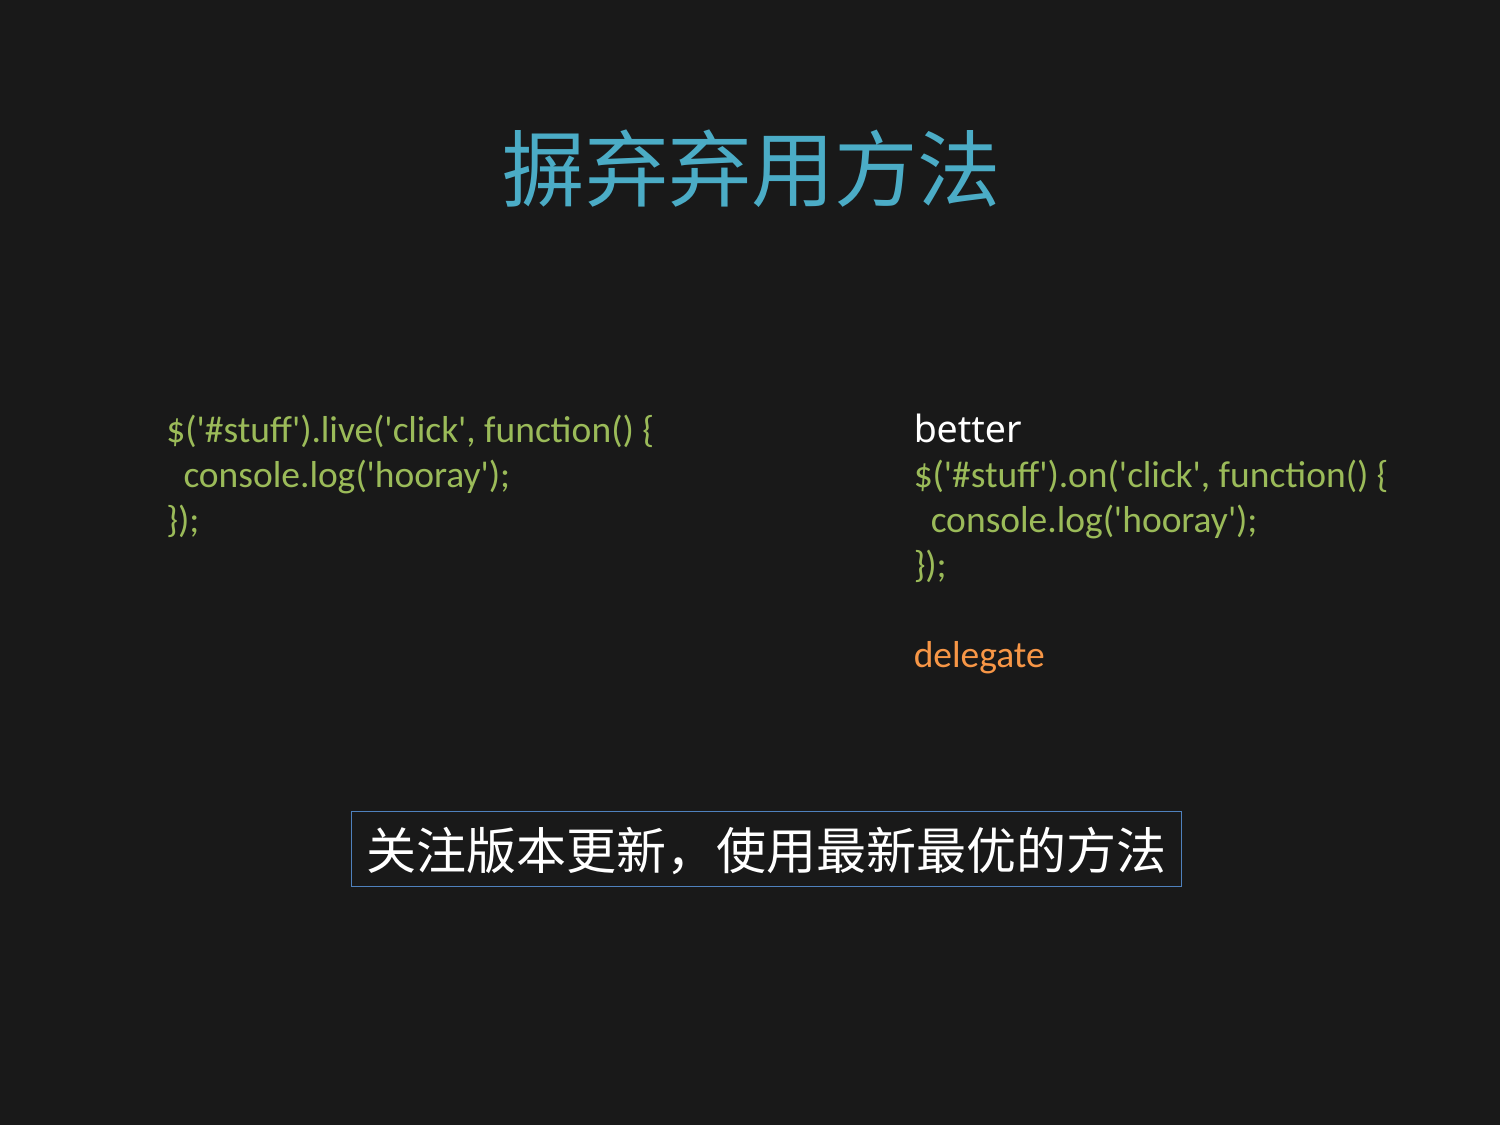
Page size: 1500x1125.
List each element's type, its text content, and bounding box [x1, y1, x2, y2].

title 摒弃弃用方法 [102, 42, 1402, 291]
text_box 关注版本更新，使用最新最优的方法 [351, 811, 1182, 887]
text_box better $('#stuff').on('click', function() { console.log('hooray'); }); delegate [899, 397, 1405, 683]
text_box $('#stuff').live('click', function() { console.log('hooray'); }); [151, 397, 670, 548]
